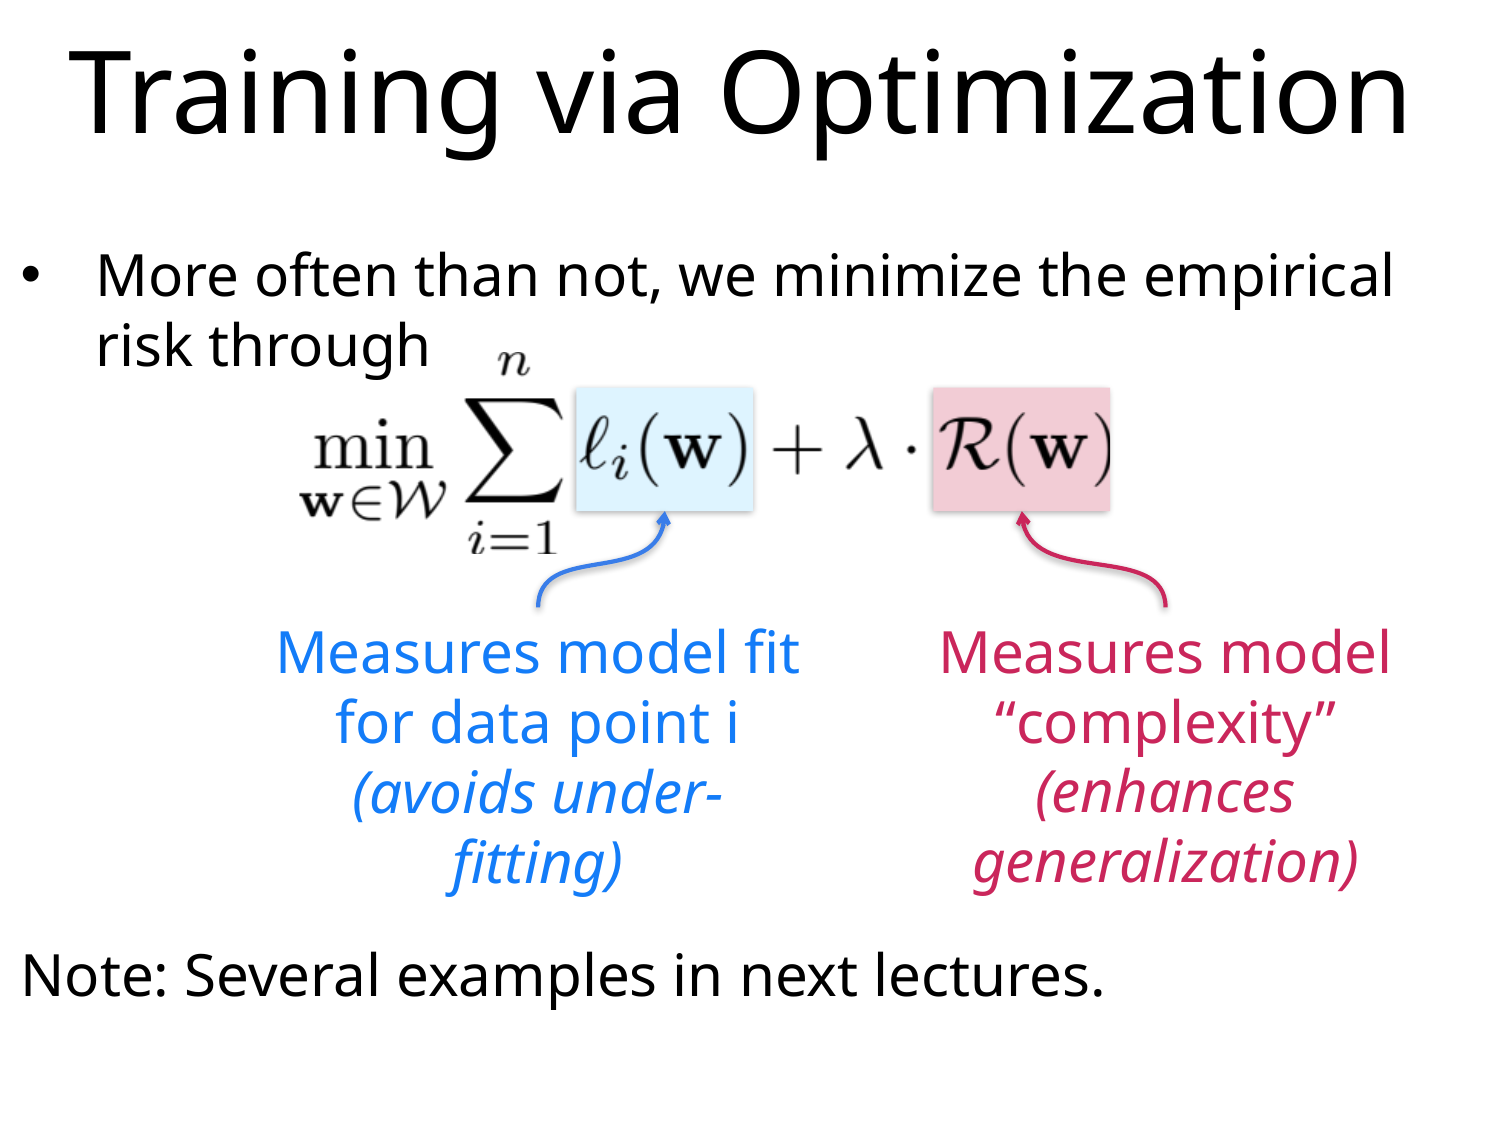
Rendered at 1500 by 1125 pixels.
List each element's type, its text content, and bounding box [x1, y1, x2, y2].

text_box Measures model fit for data point i (avoids under-fitting) [256, 607, 820, 972]
text_box More often than not, we minimize the empirical risk through Note: Several examples in next lectures. [5, 160, 1500, 1125]
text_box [553, 562, 650, 623]
title Training via Optimization [6, 0, 1500, 209]
picture [299, 352, 1111, 554]
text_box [1045, 487, 1143, 632]
text_box Measures model “complexity” (enhances generalization) [861, 607, 1470, 902]
